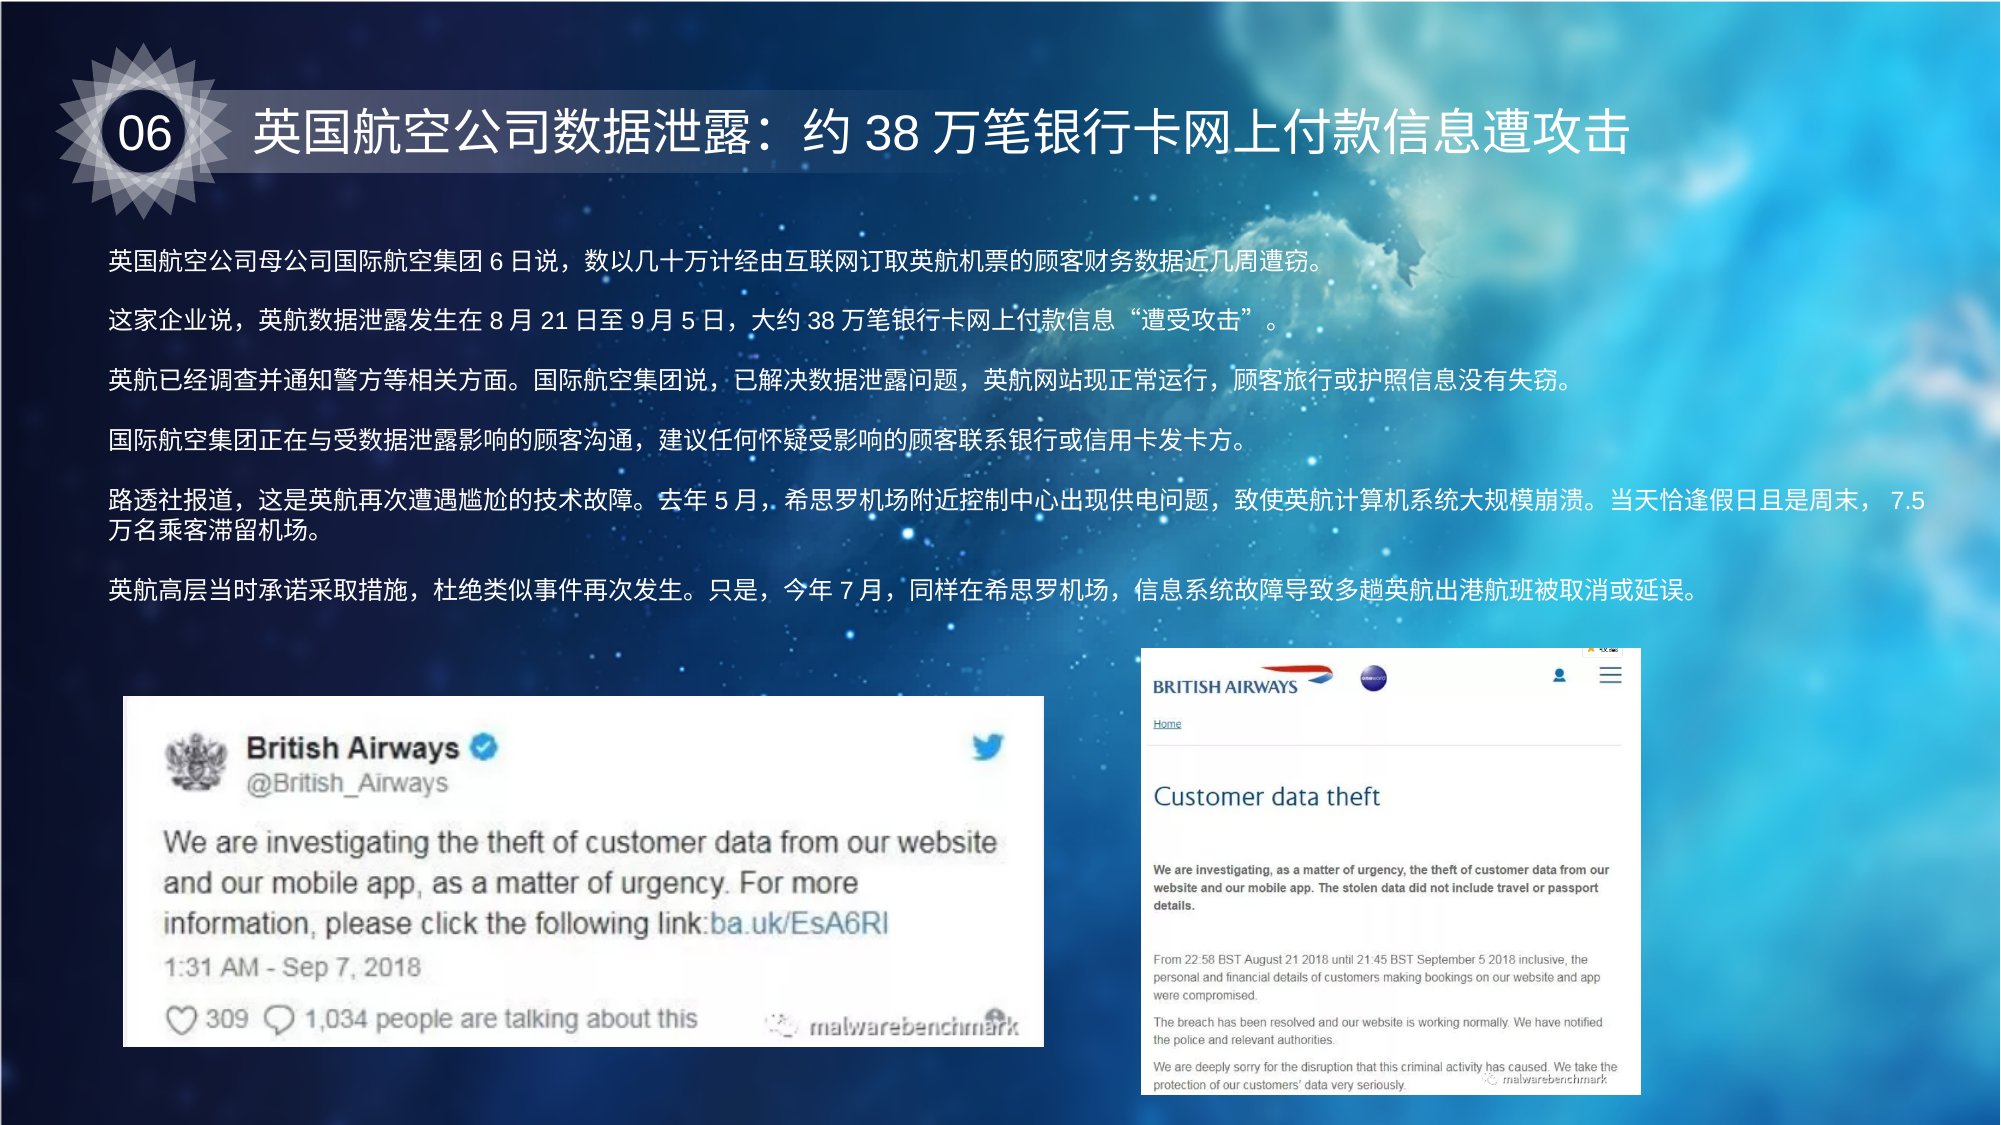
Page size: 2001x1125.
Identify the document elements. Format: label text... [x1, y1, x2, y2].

text_box [238, 88, 990, 93]
picture [3, 2, 2000, 1125]
text_box 英国航空公司数据泄露：约38万笔银行卡网上付款信息遭攻击 [238, 93, 1647, 169]
text_box 英国航空公司母公司国际航空集团6日说，数以几十万计经由互联网订取英航机票的顾客财务数据近几周遭窃。 这家企业说，英航数据泄露发生在8月21日至9月5日，大约38万笔银行卡网上付款信息“遭受攻击”。 英航已经调查并通知警方等相关方面。国际航空集团说，已解决数据泄露问题，英航网站现正常运行，顾客旅行或护照信息没有失窃。 国际航空集团正在与受数据泄露影响的顾客沟通，建议任何怀疑受影响的顾客联系银行或信用卡发卡方。 路透社报道，这是英航再次遭遇尴尬的技术故障。去年5月，希思罗机场附近控制中心出现供电问题，致使英航计算机系统大规模崩溃。当天恰逢假日且是周末，7.5万名乘客滞留机场。 英航高层当时承诺采取措施，杜绝类似事件再次发生。只是，今年7月，同样在希思罗机场，信息系统故障导致多趟英航出港航班被取消或延误。 [93, 237, 1957, 612]
text_box [238, 169, 990, 175]
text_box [54, 42, 233, 221]
